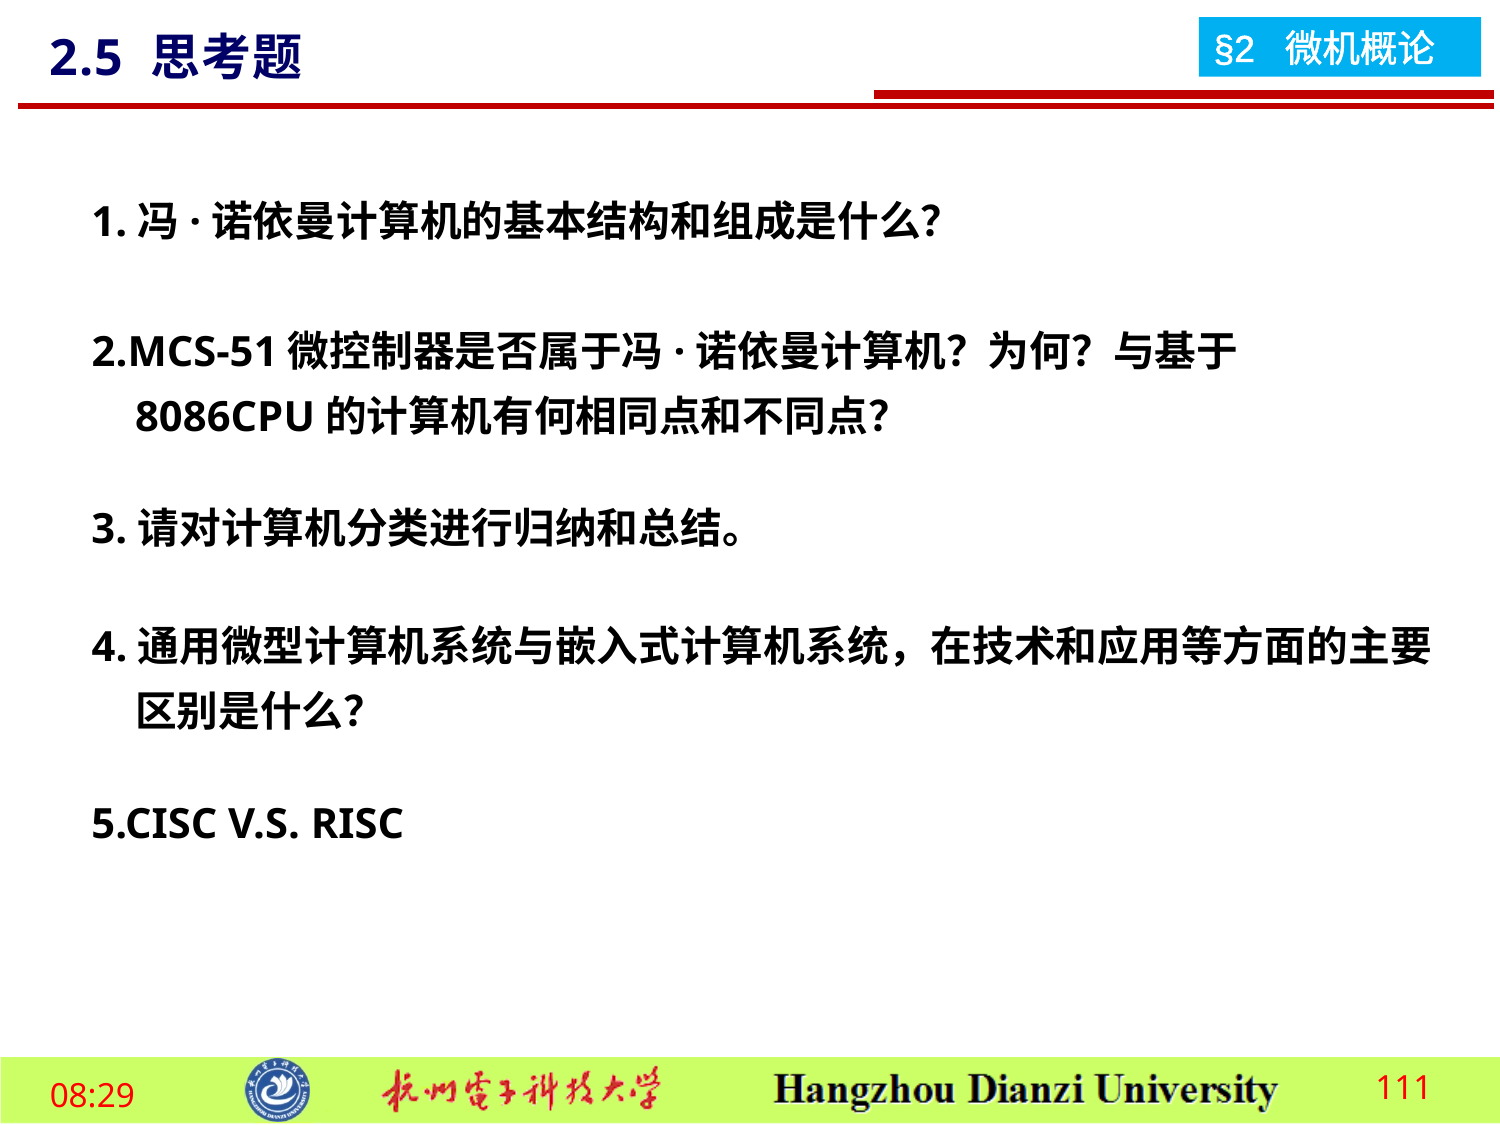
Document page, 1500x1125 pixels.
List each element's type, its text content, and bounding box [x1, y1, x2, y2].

picture [0, 1057, 1500, 1125]
text_box 2.MCS-51微控制器是否属于冯·诺依曼计算机？为何？与基于8086CPU的计算机有何相同点和不同点？ [76, 302, 1406, 448]
text_box 3.请对计算机分类进行归纳和总结。 [76, 479, 963, 560]
text_box 5.CISC V.S. RISC [76, 774, 1424, 855]
text_box 4.通用微型计算机系统与嵌入式计算机系统，在技术和应用等方面的主要区别是什么？ [76, 597, 1471, 743]
text_box 1.冯·诺依曼计算机的基本结构和组成是什么？ [76, 172, 1193, 253]
text_box 2.5 思考题 [35, 17, 996, 153]
